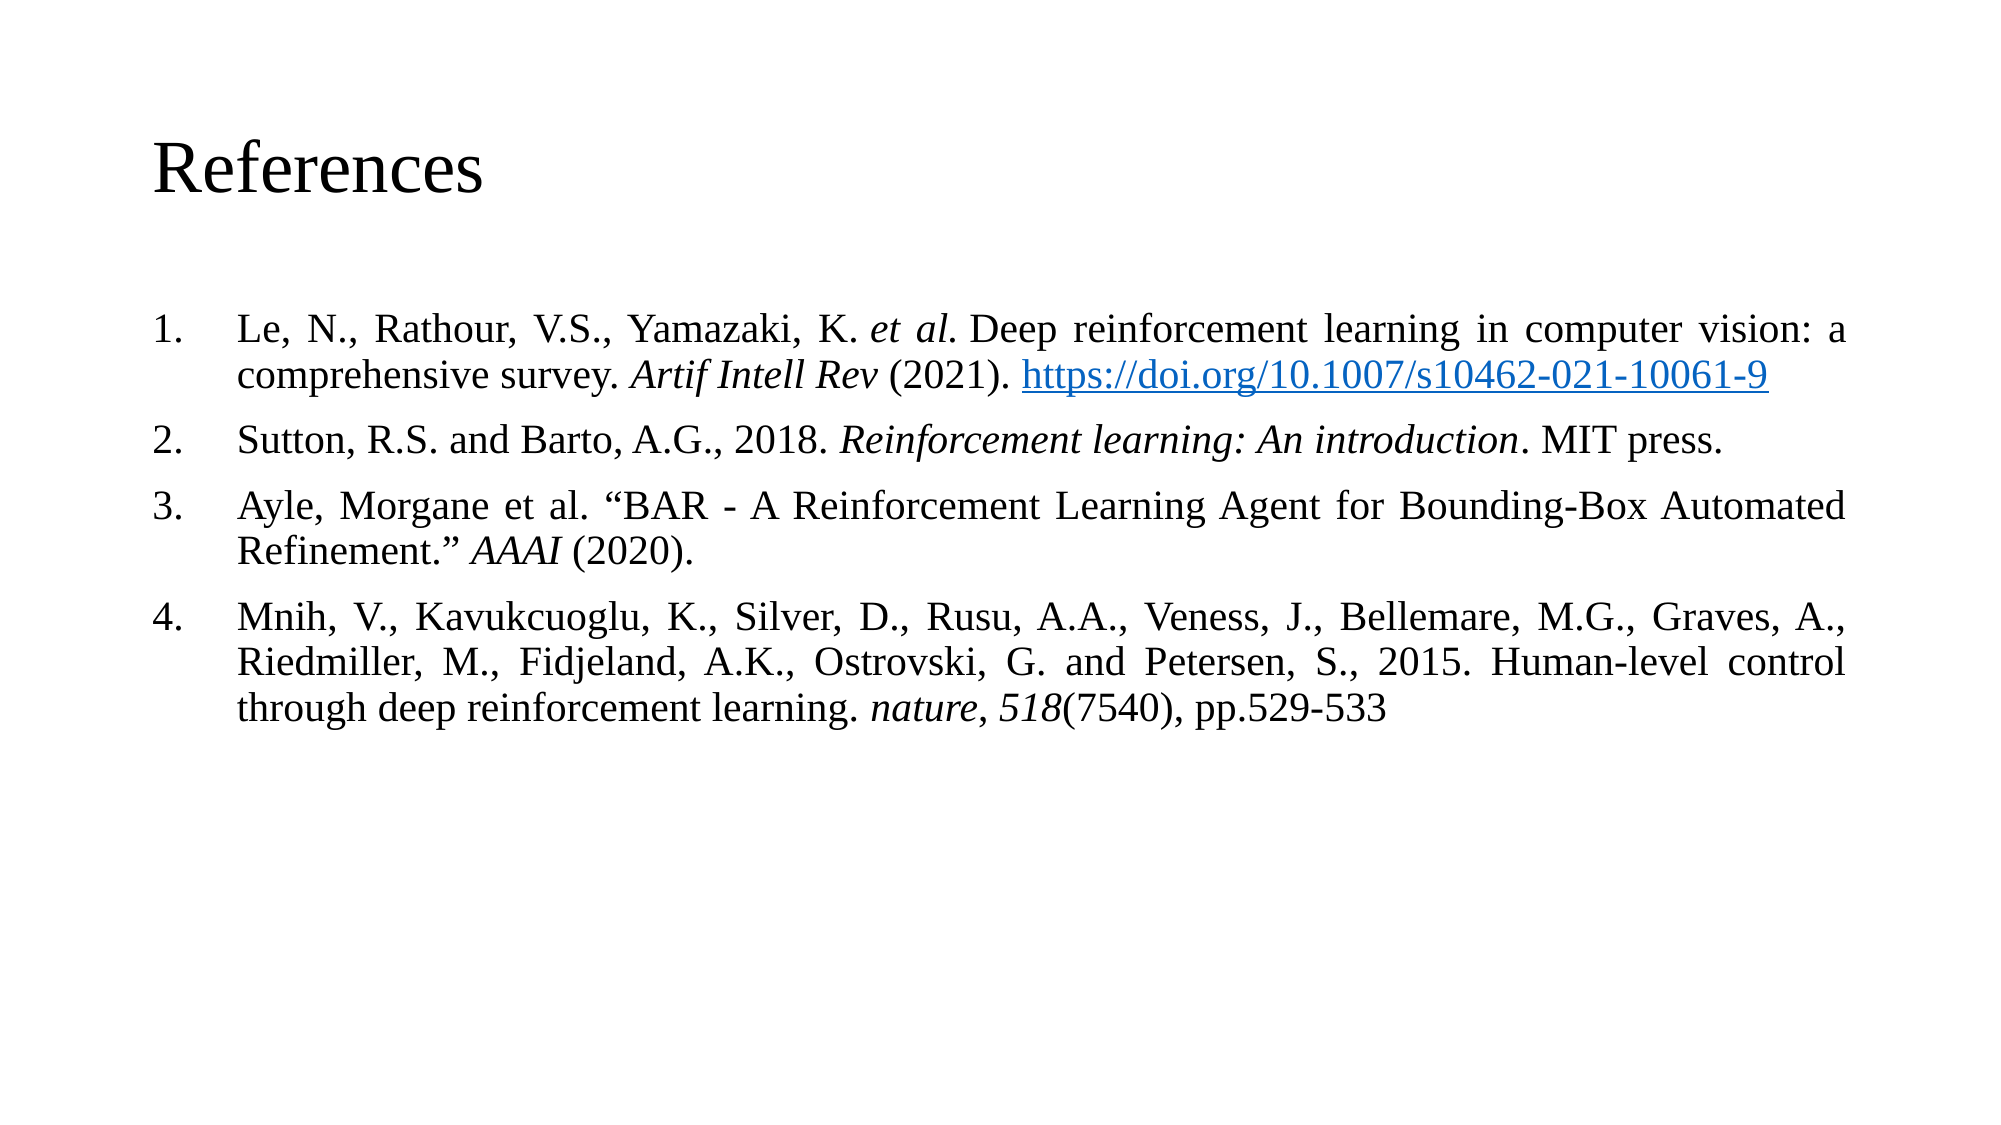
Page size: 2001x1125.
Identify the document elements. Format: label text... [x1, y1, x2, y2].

title References [137, 59, 1863, 278]
list Le, N., Rathour, V.S., Yamazaki, K. et al. Deep reinforcement learning in computer vision: a comprehensive survey. Artif Intell Rev (2021). https://doi.org/10.1007/s10462-021-10061-9 Sutton, R.S. and Barto, A.G., 2018. Reinforcement learning: An introduction. MIT press. Ayle, Morgane et al. “BAR - A Reinforcement Learning Agent for Bounding-Box Automated Refinement.” AAAI (2020). Mnih, V., Kavukcuoglu, K., Silver, D., Rusu, A.A., Veness, J., Bellemare, M.G., Graves, A., Riedmiller, M., Fidjeland, A.K., Ostrovski, G. and Petersen, S., 2015. Human-level control through deep reinforcement learning. nature, 518(7540), pp.529-533 [137, 299, 1863, 1014]
